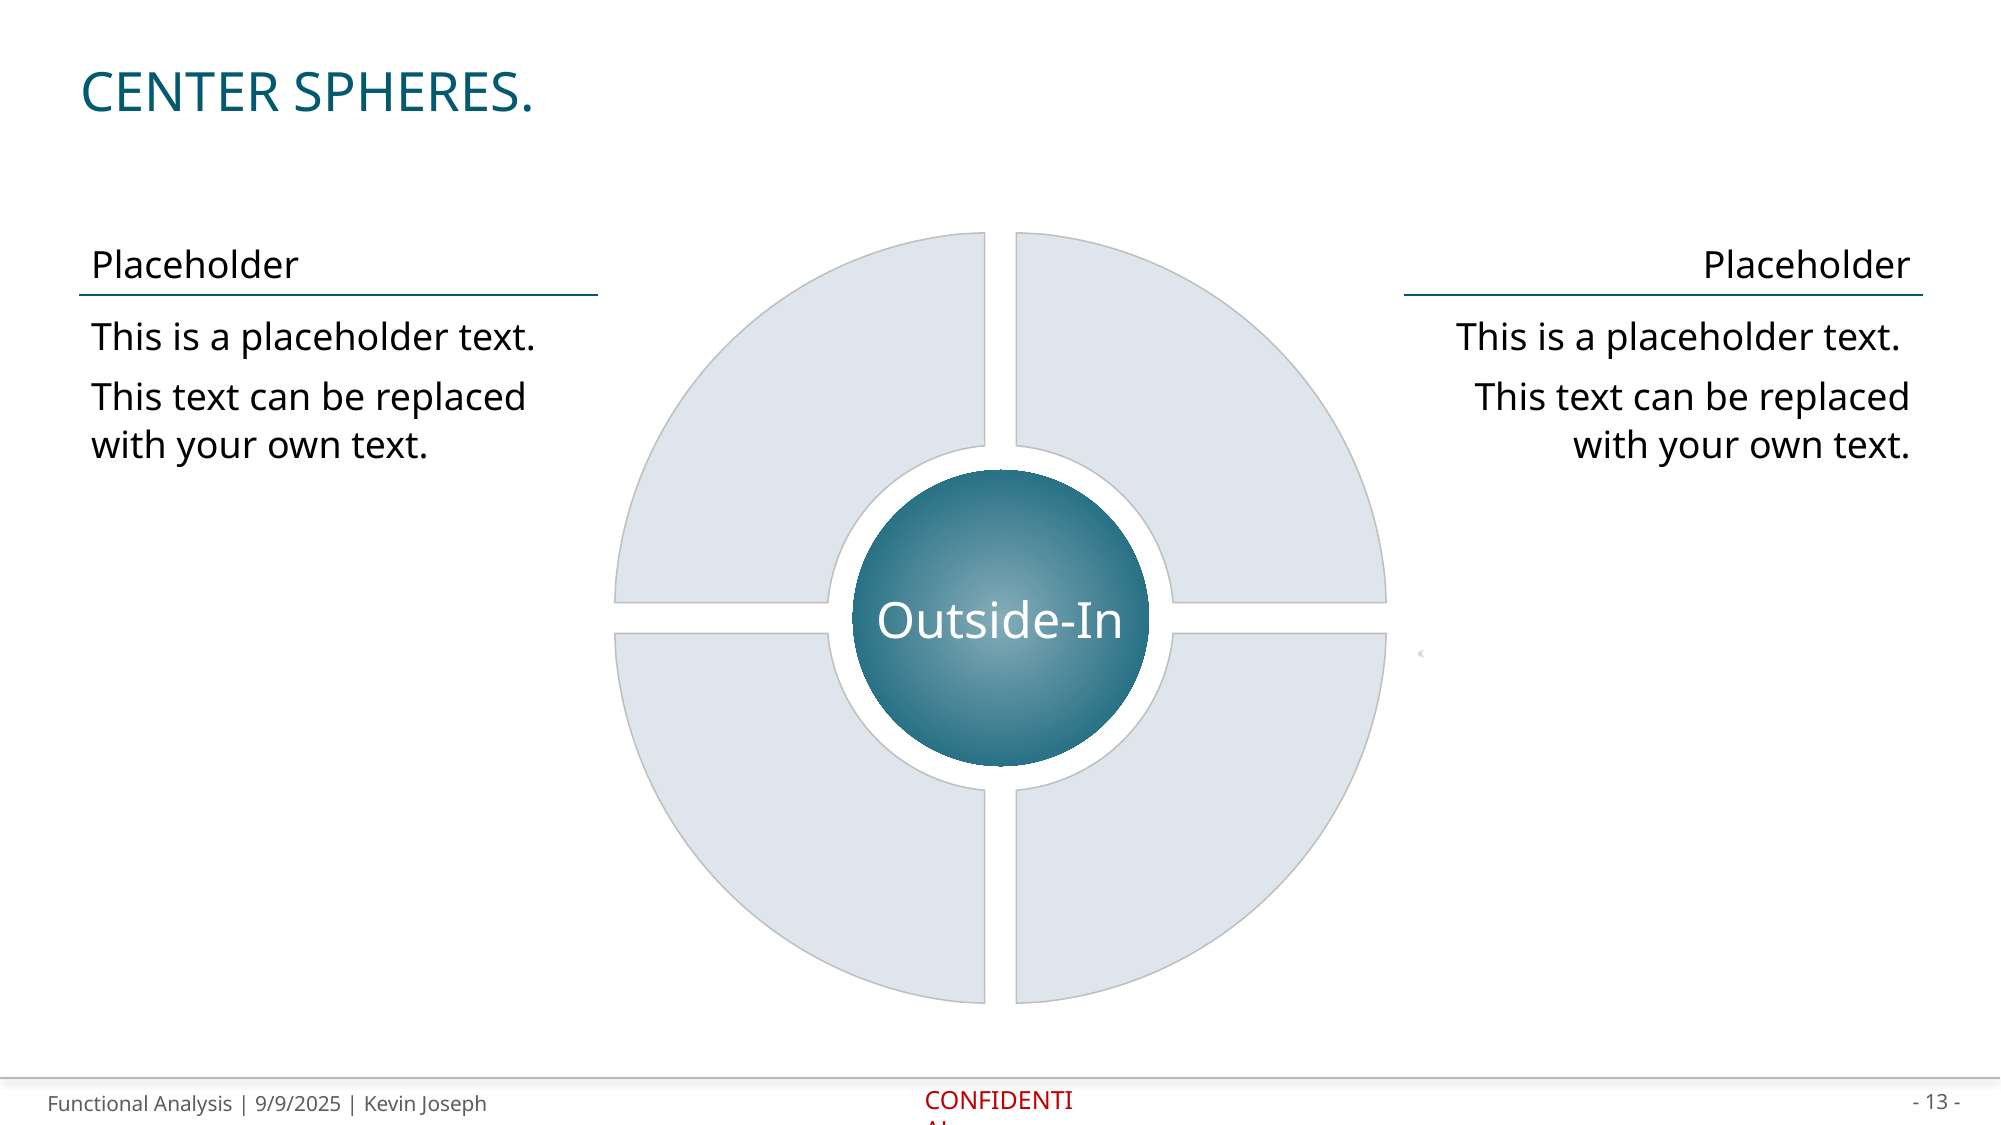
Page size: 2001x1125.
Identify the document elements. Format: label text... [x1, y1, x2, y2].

text_box [1016, 633, 1387, 1004]
text_box Outside-In [850, 467, 1152, 769]
text_box [614, 633, 985, 1004]
title Center Spheres. [80, 56, 1922, 123]
table_cell This is a placeholder text. This text can be replaced with your own text. [79, 296, 598, 473]
text_box [614, 232, 985, 603]
text_box [1415, 647, 1428, 660]
table_header Placeholder [1404, 232, 1923, 294]
text_box [1016, 232, 1387, 603]
table_header Placeholder [79, 232, 598, 294]
table_cell This is a placeholder text. This text can be replaced with your own text. [1404, 296, 1923, 473]
